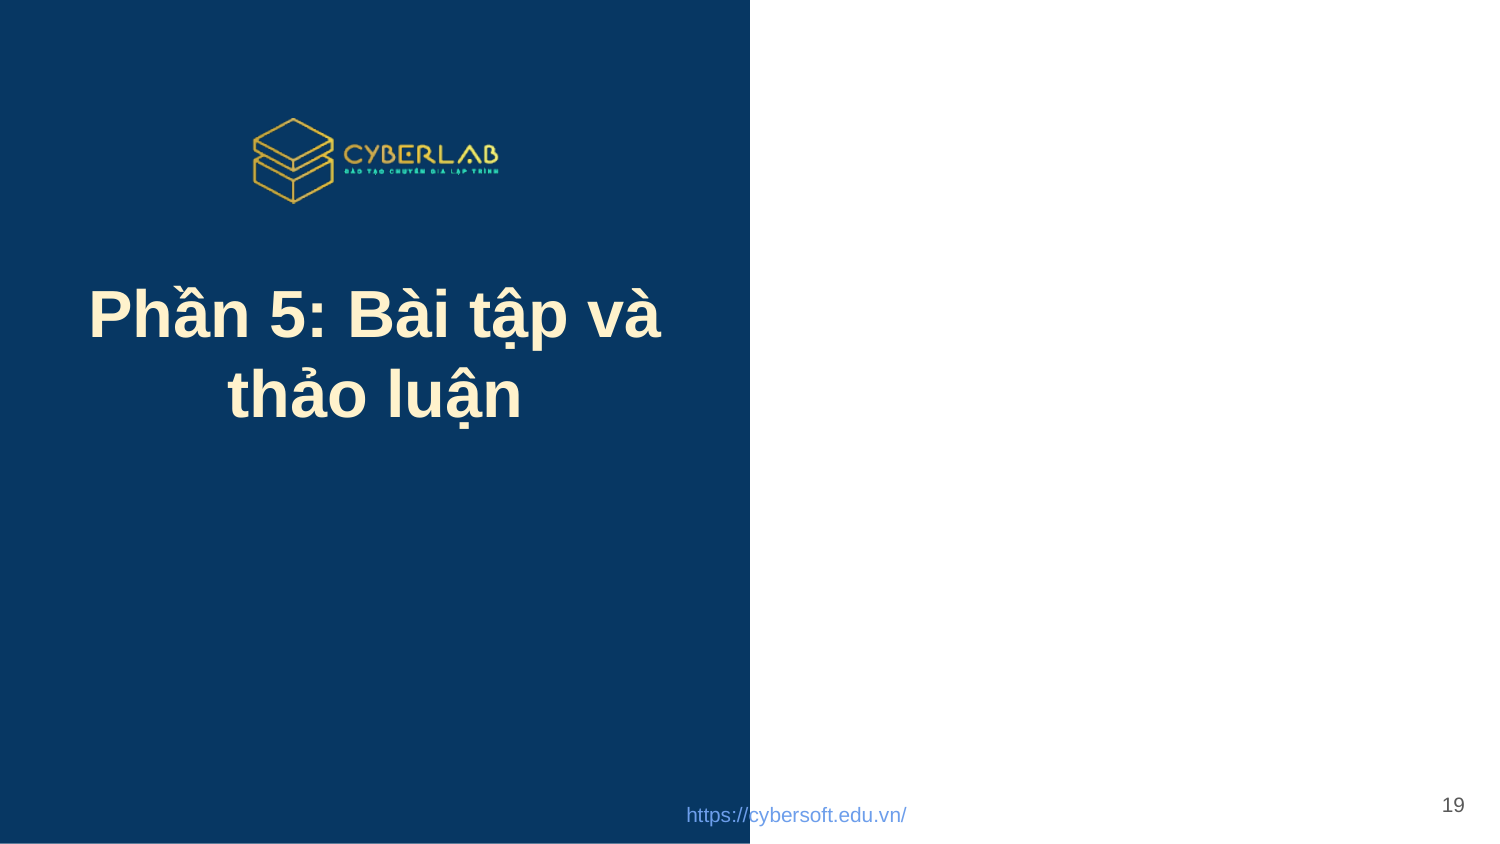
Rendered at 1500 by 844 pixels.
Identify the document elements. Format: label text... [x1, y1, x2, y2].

slide_number 19 [1389, 782, 1480, 830]
picture [239, 118, 511, 202]
title Phần 5: Bài tập và thảo luận [43, 202, 708, 446]
